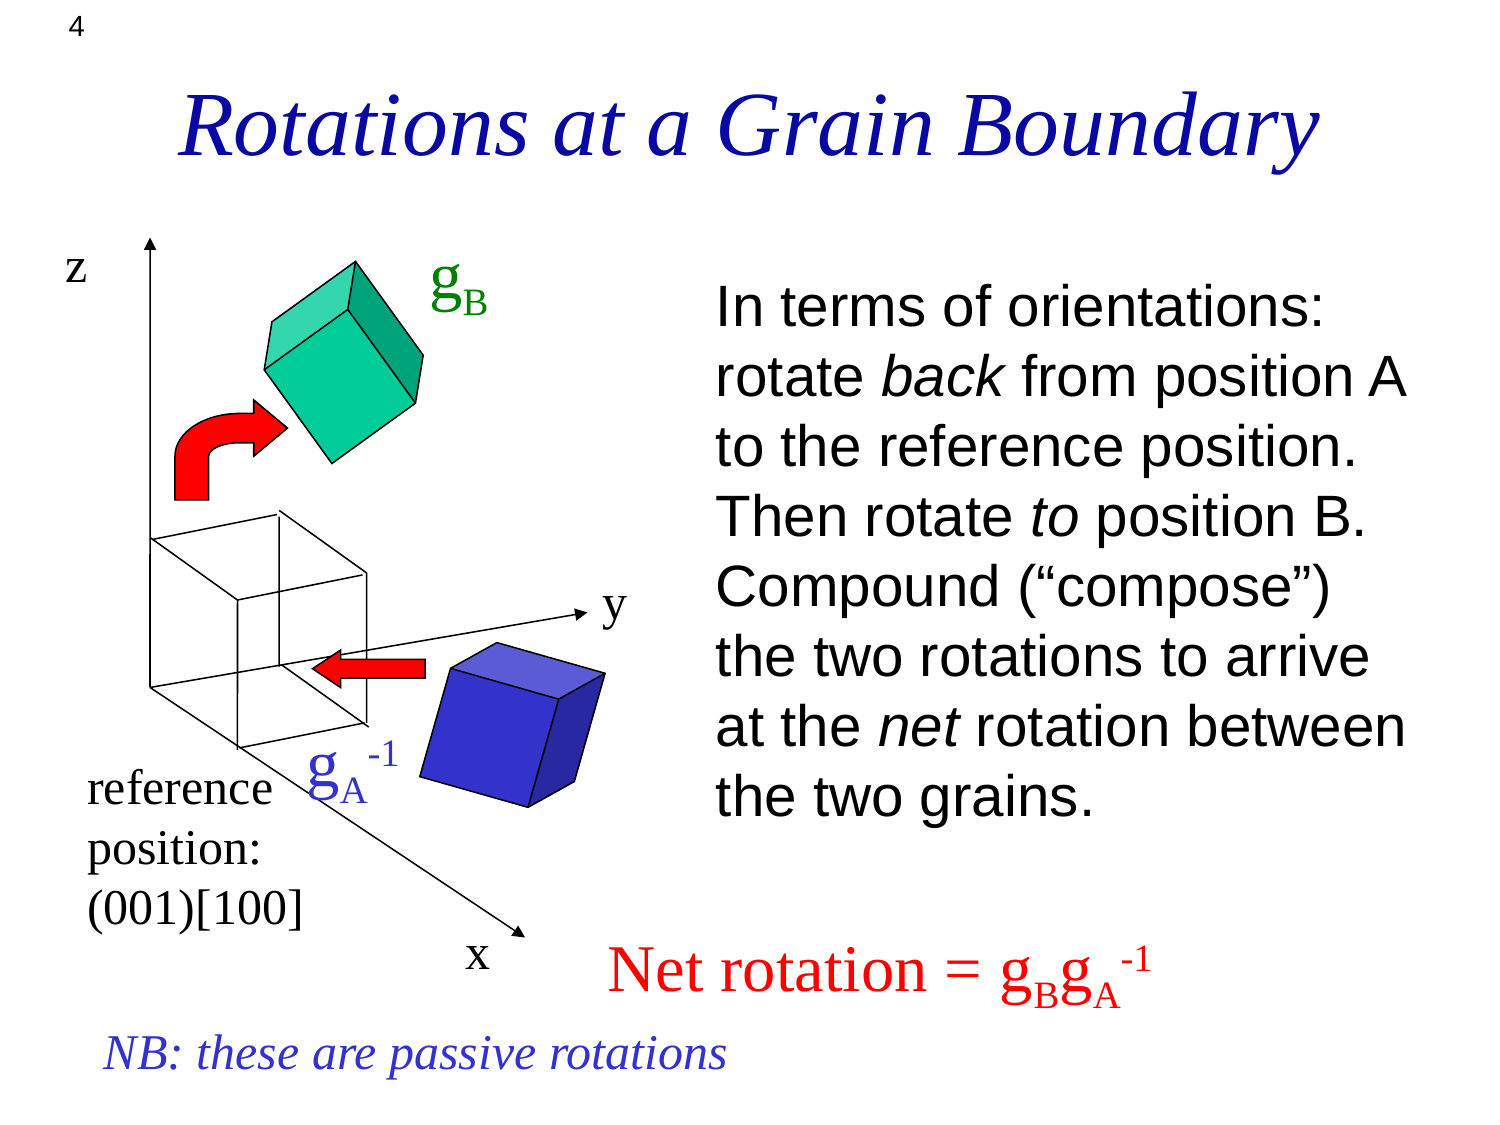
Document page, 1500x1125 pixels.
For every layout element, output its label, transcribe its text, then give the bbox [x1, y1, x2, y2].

text_box [174, 399, 288, 500]
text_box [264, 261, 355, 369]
text_box gB [414, 224, 504, 331]
slide_number 4 [0, 0, 101, 51]
text_box x [450, 912, 505, 988]
title Rotations at a Grain Boundary [112, 24, 1388, 213]
text_box reference position: (001)[100] [72, 747, 320, 943]
text_box In terms of orientations: rotate back from position A to the reference position. Then rotate to position B. Compound (“compose”) the two rotations to arrive at the net rotation between the two grains. [700, 260, 1423, 836]
text_box Net rotation = gBgA-1 [592, 917, 1168, 1024]
text_box [312, 650, 426, 688]
text_box [143, 237, 157, 688]
text_box NB: these are passive rotations [89, 1012, 744, 1088]
text_box [264, 261, 424, 464]
text_box z [50, 224, 103, 300]
text_box [505, 924, 526, 938]
slide_number 27 [451, 642, 605, 699]
text_box [367, 608, 587, 651]
text_box gA-1 [291, 712, 415, 819]
text_box y [587, 562, 643, 638]
text_box [419, 642, 606, 808]
